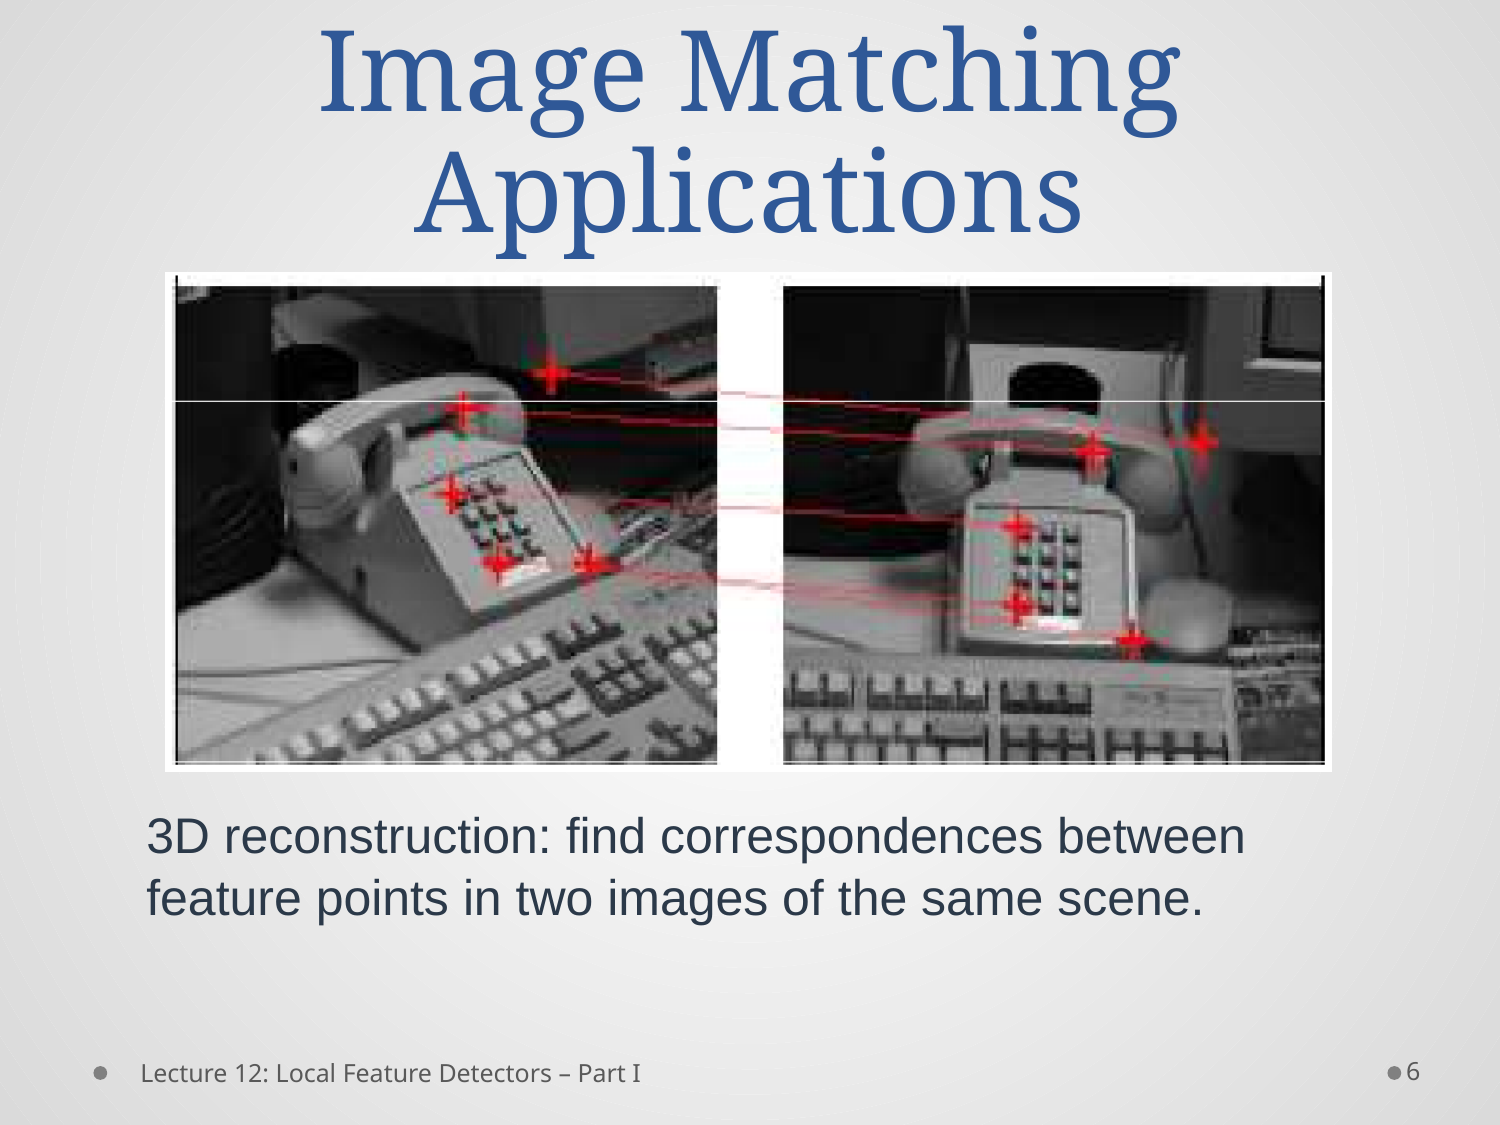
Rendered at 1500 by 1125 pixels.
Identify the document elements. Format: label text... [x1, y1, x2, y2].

picture [165, 272, 1332, 772]
title Image Matching Applications [75, 0, 1425, 262]
slide_number 6 [1401, 1042, 1494, 1103]
list 3D reconstruction: find correspondences between feature points in two images of the same scene. [74, 262, 1426, 1043]
